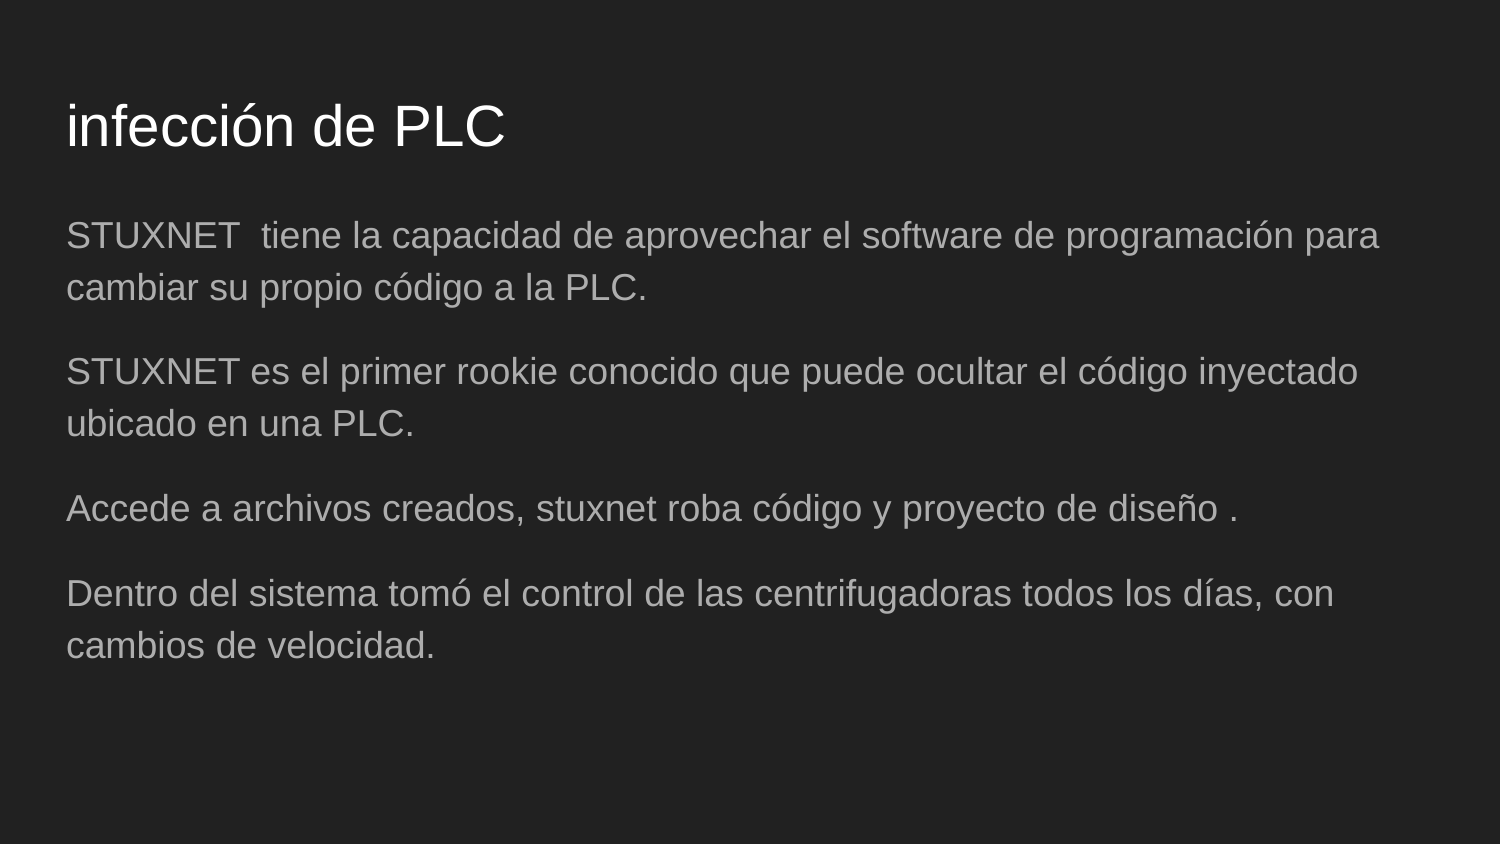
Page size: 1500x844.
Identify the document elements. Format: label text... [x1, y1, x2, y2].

list STUXNET tiene la capacidad de aprovechar el software de programación para cambiar su propio código a la PLC. STUXNET es el primer rookie conocido que puede ocultar el código inyectado ubicado en una PLC. Accede a archivos creados, stuxnet roba código y proyecto de diseño . Dentro del sistema tomó el control de las centrifugadoras todos los días, con cambios de velocidad. [51, 189, 1449, 750]
title infección de PLC [51, 72, 1449, 167]
